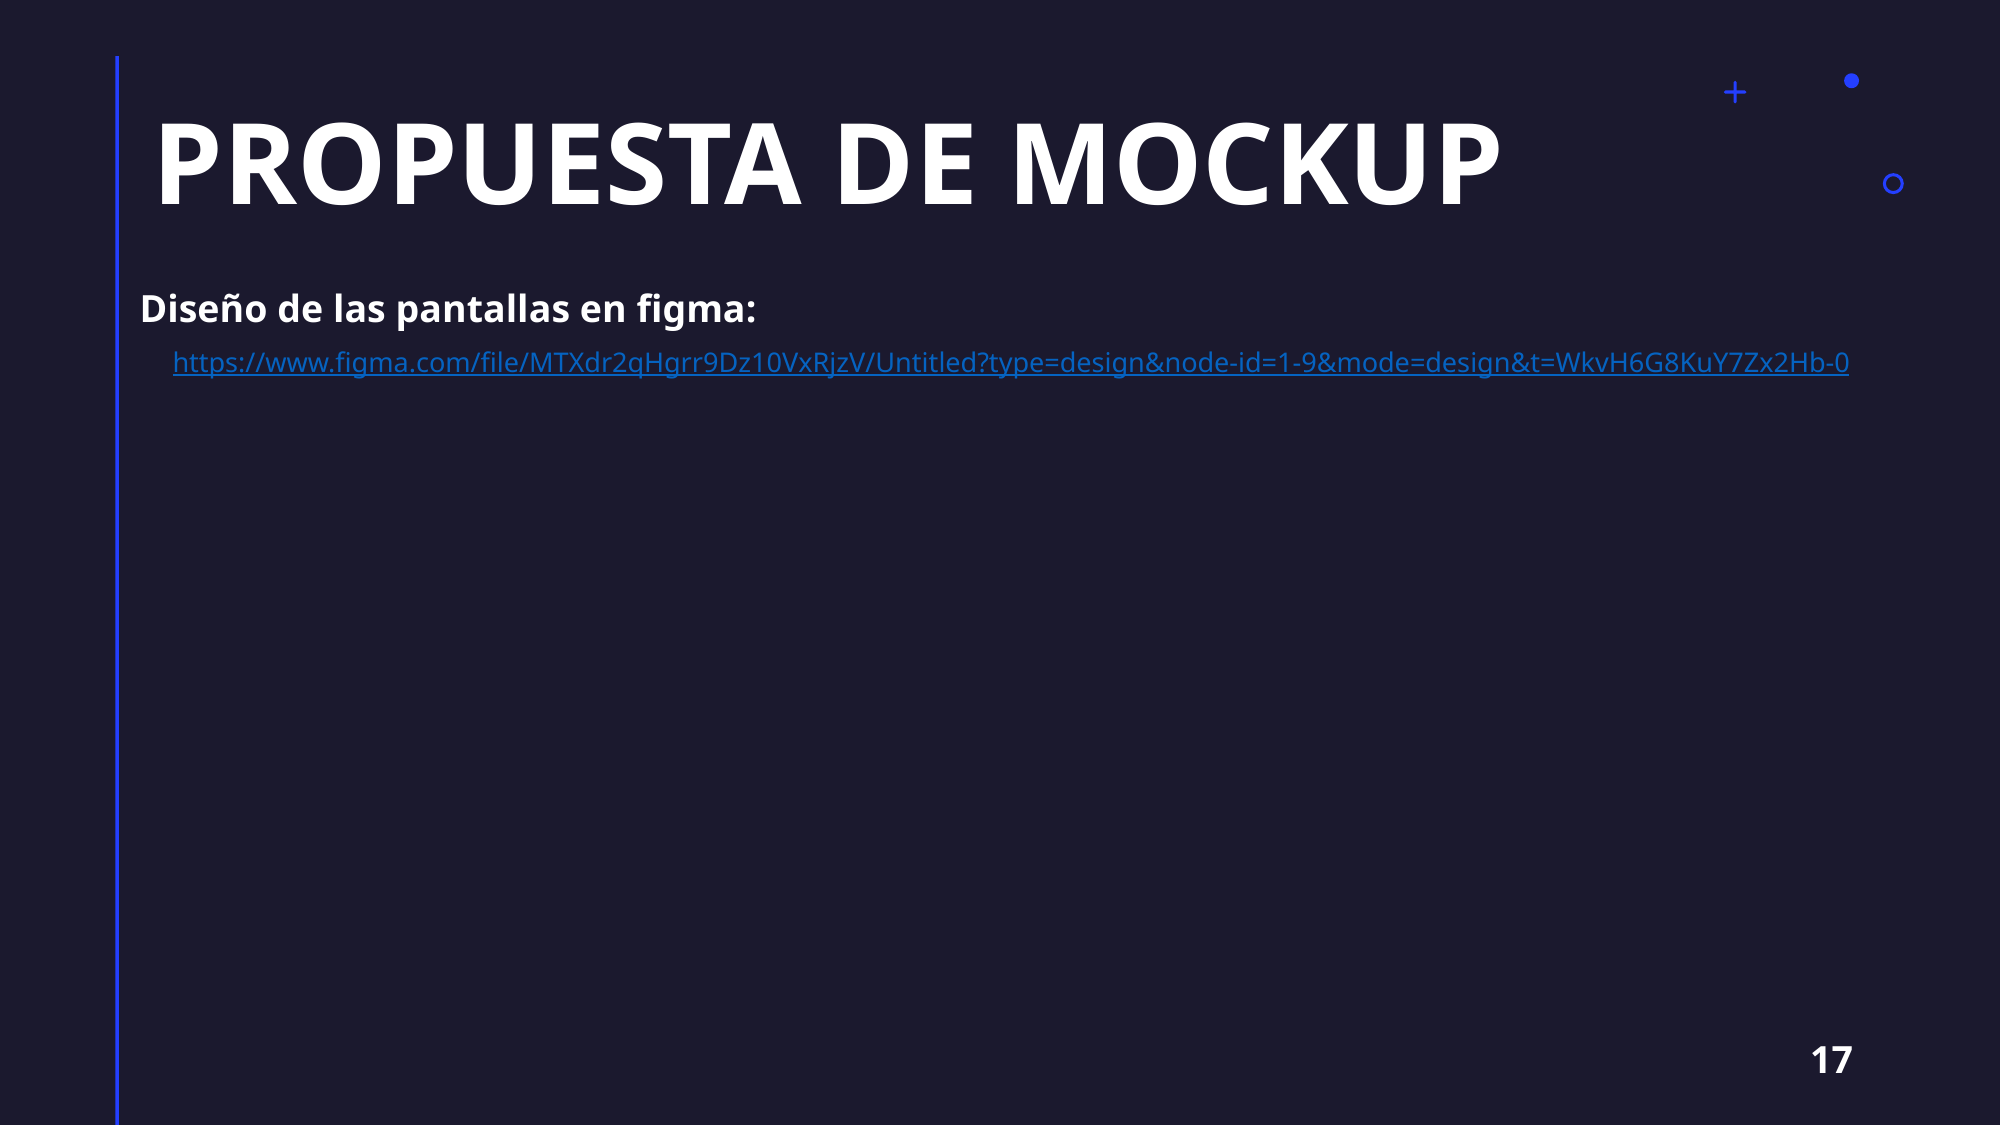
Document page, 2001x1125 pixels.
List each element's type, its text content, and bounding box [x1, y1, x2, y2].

title PROPUESTA DE MOCKUP [137, 59, 1863, 278]
text_box https://www.figma.com/file/MTXdr2qHgrr9Dz10VxRjzV/Untitled?type=design&node-id=1-9&mode=design&t=WkvH6G8KuY7Zx2Hb-0 [157, 337, 1865, 390]
text_box Diseño de las pantallas en figma: [124, 277, 773, 337]
text_box 17 [1417, 1028, 1868, 1089]
